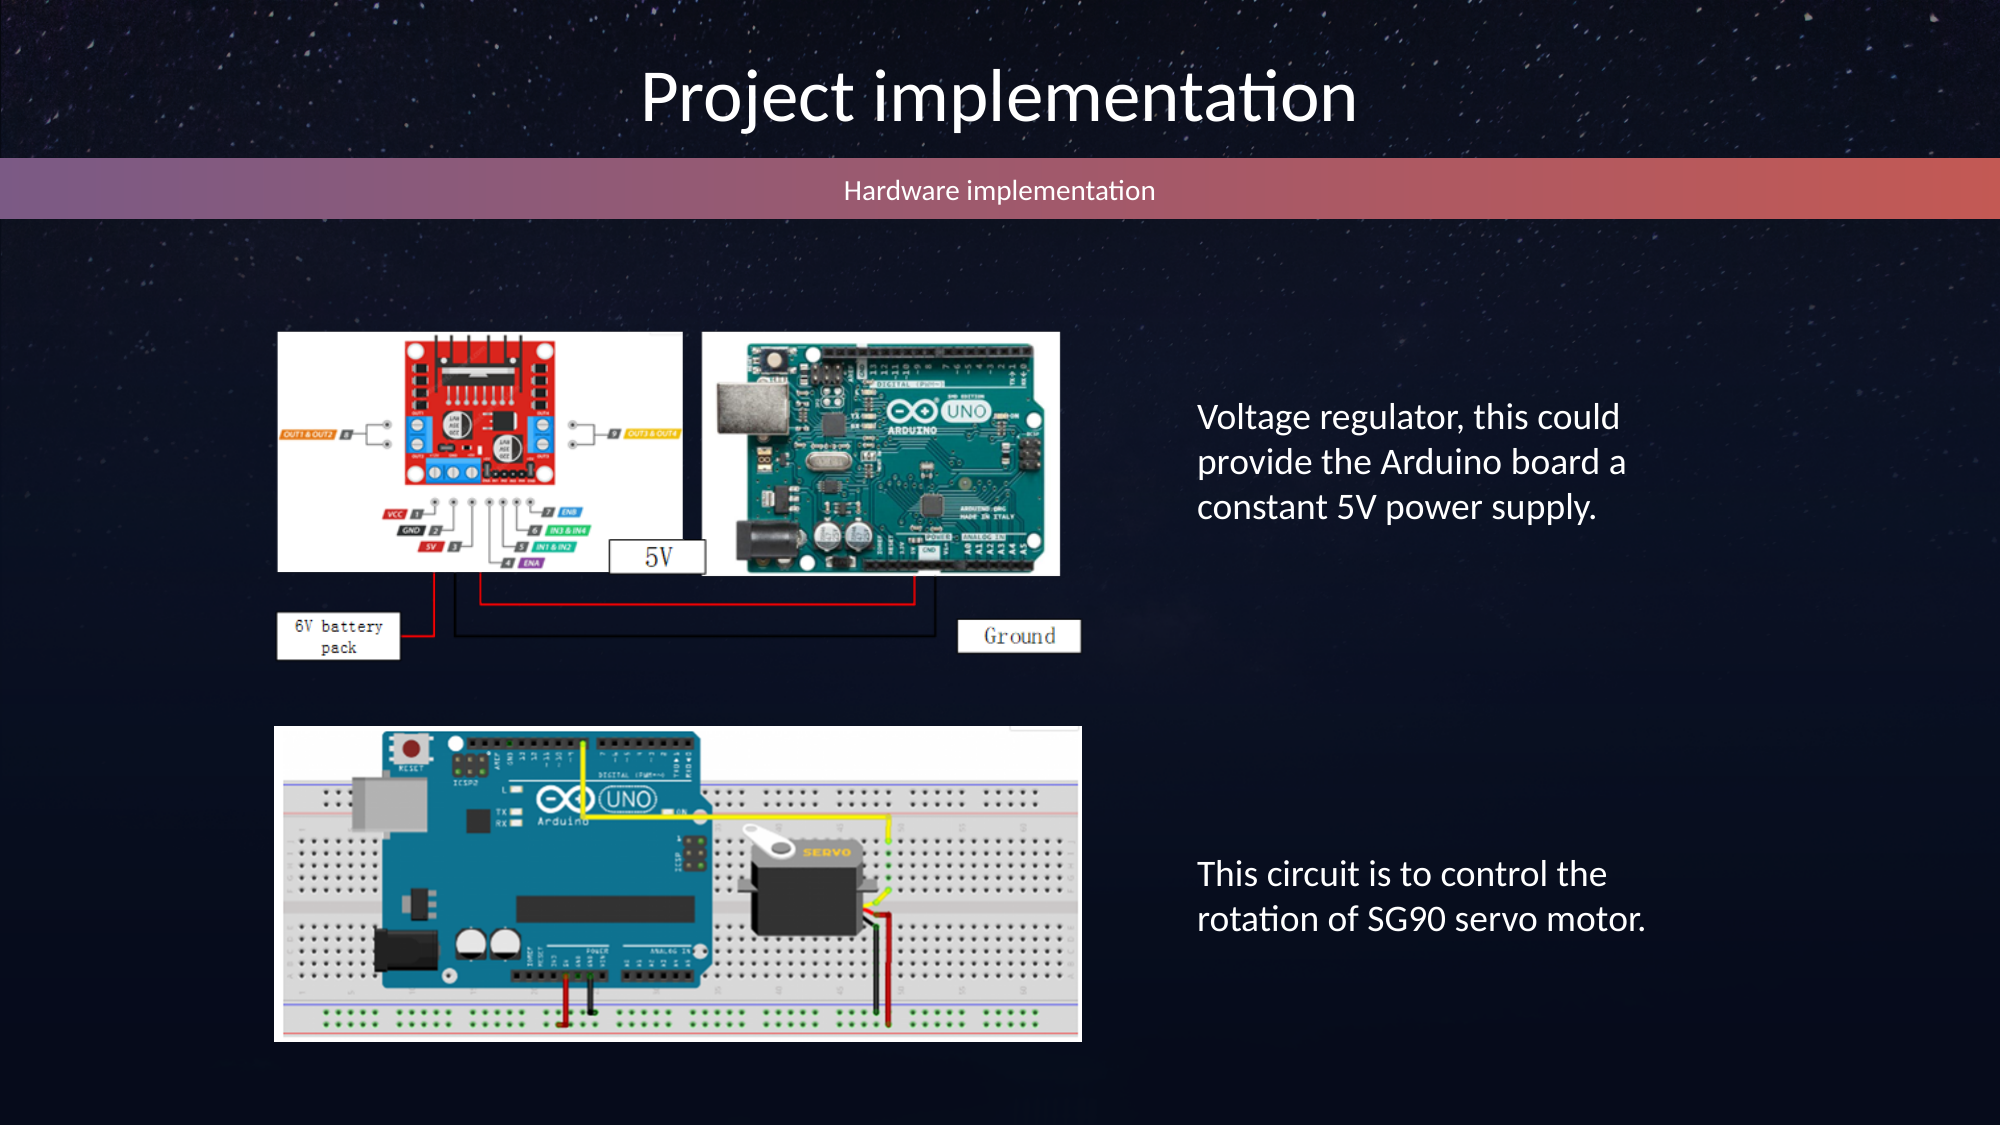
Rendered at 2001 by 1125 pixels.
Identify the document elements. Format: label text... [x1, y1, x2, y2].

picture [0, 0, 2000, 157]
picture [0, 219, 2000, 1125]
text_box Voltage regulator, this could provide the Arduino board a constant 5V power supply. [1182, 384, 1751, 535]
text_box This circuit is to control the rotation of SG90 servo motor. [1182, 841, 1751, 946]
text_box Hardware implementation [0, 157, 2000, 219]
text_box Project implementation [387, 38, 1613, 144]
